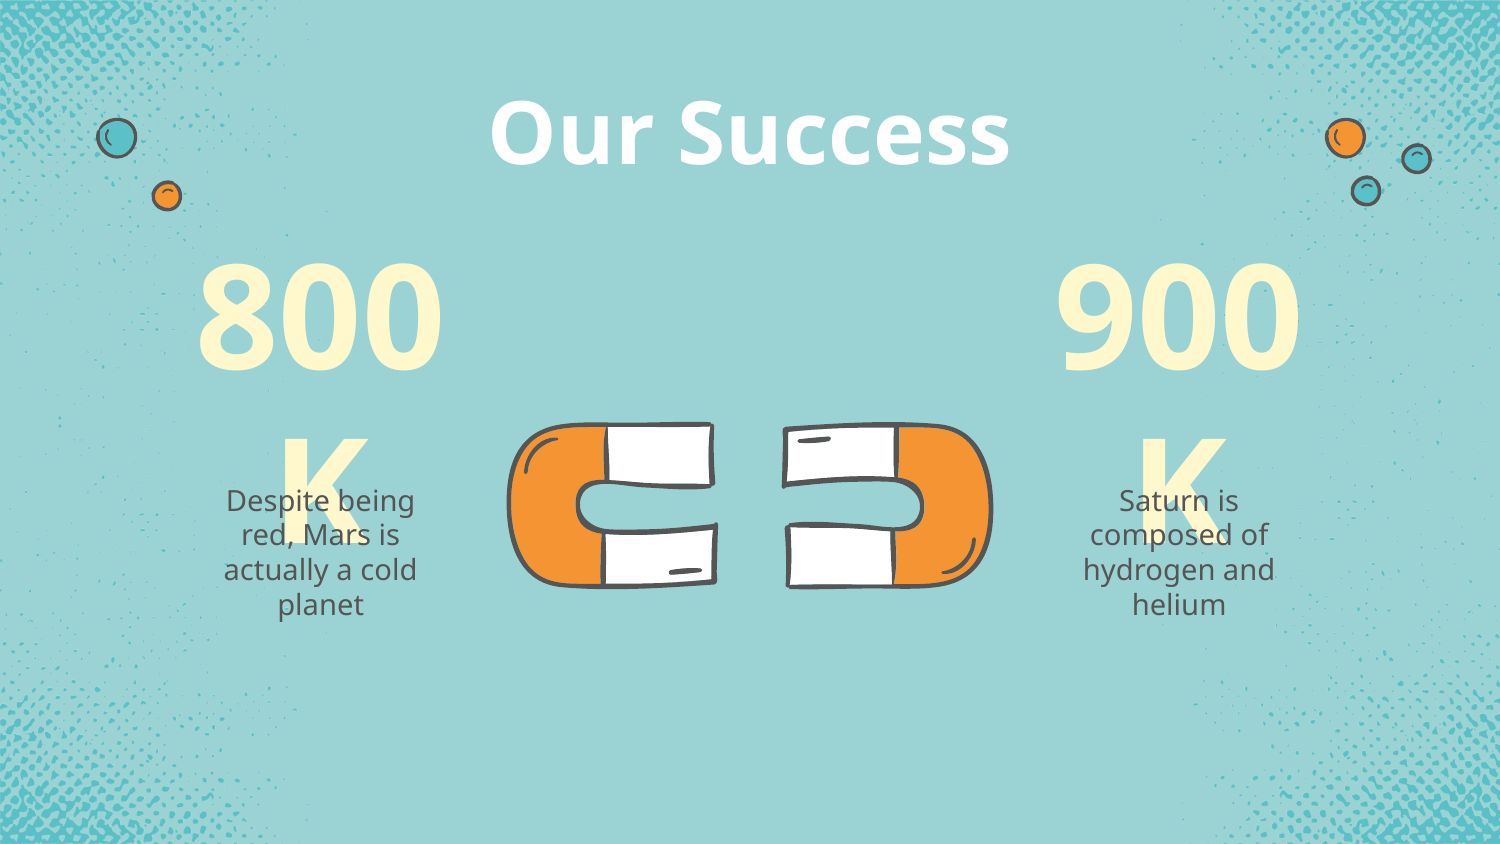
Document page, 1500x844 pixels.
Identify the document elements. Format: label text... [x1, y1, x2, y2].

title Our Success [100, 91, 1400, 169]
subtitle Saturn is composed of hydrogen and helium [1043, 466, 1315, 635]
subtitle Despite being red, Mars is actually a cold planet [185, 466, 457, 635]
picture [0, 0, 1500, 844]
title 800K [171, 349, 470, 448]
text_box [781, 421, 995, 590]
title 900K [1037, 349, 1322, 448]
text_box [505, 421, 719, 590]
